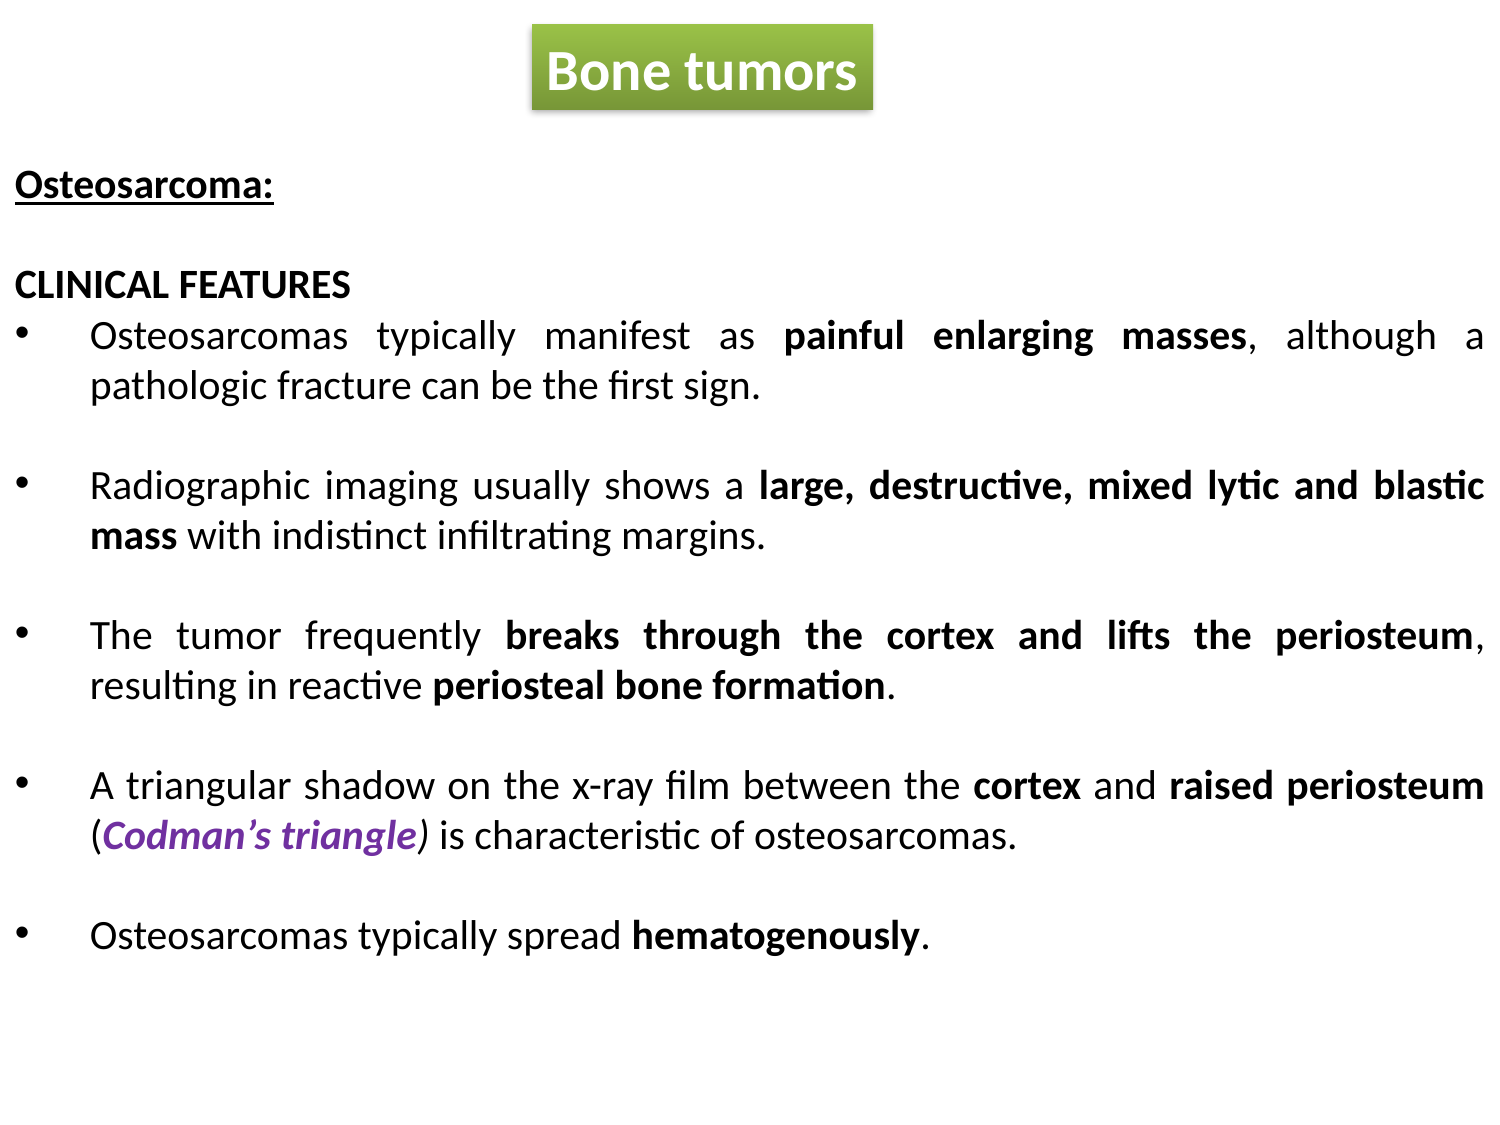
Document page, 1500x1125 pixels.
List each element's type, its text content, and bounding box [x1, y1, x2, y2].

text_box Bone tumors [532, 24, 874, 110]
text_box Osteosarcoma: CLINICAL FEATURES Osteosarcomas typically manifest as painful enlarging masses, although a pathologic fracture can be the first sign. Radiographic imaging usually shows a large, destructive, mixed lytic and blastic mass with indistinct infiltrating margins. The tumor frequently breaks through the cortex and lifts the periosteum, resulting in reactive periosteal bone formation. A triangular shadow on the x-ray film between the cortex and raised periosteum (Codman’s triangle) is characteristic of osteosarcomas. Osteosarcomas typically spread hematogenously. [0, 149, 1500, 965]
